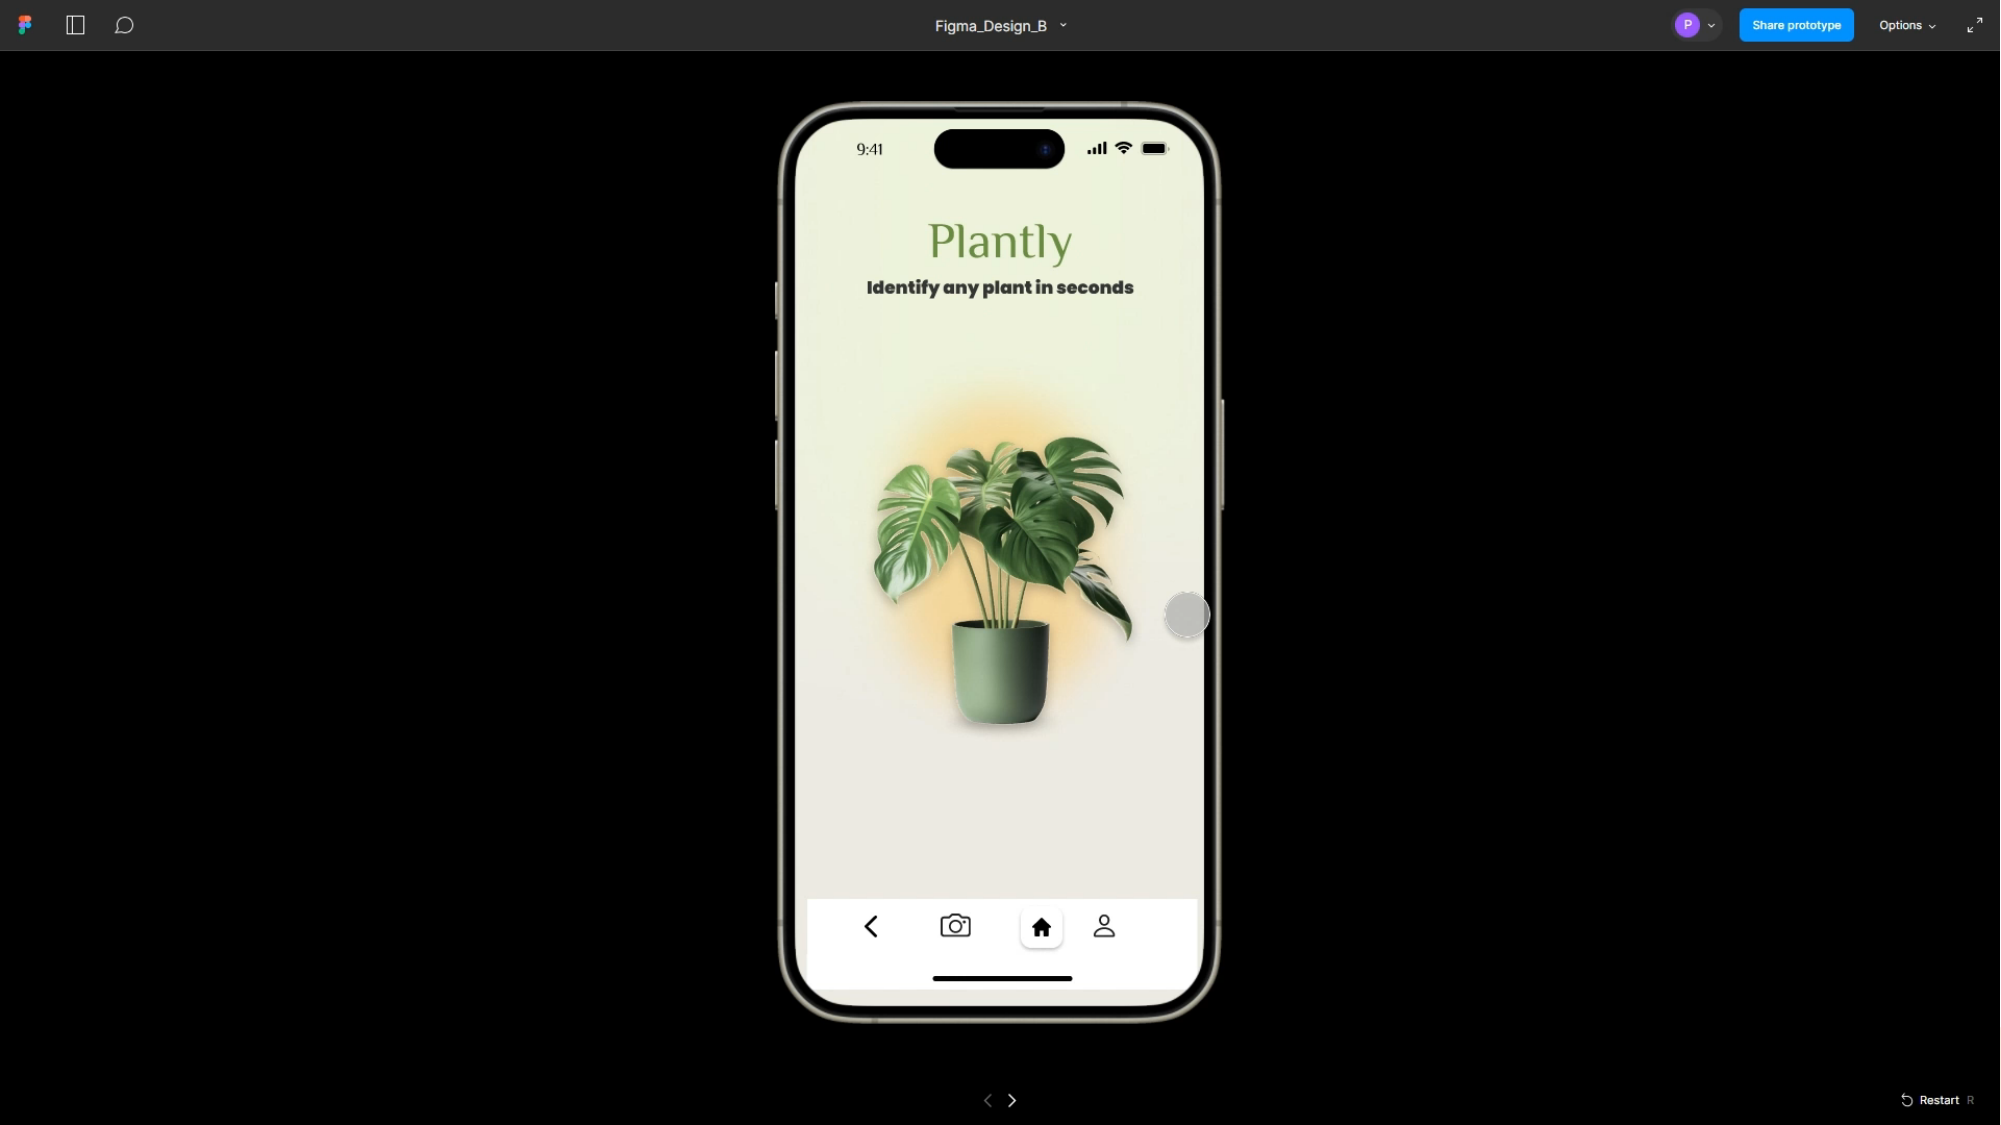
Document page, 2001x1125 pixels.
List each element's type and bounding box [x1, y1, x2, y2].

text_box [0, 0, 2000, 1125]
